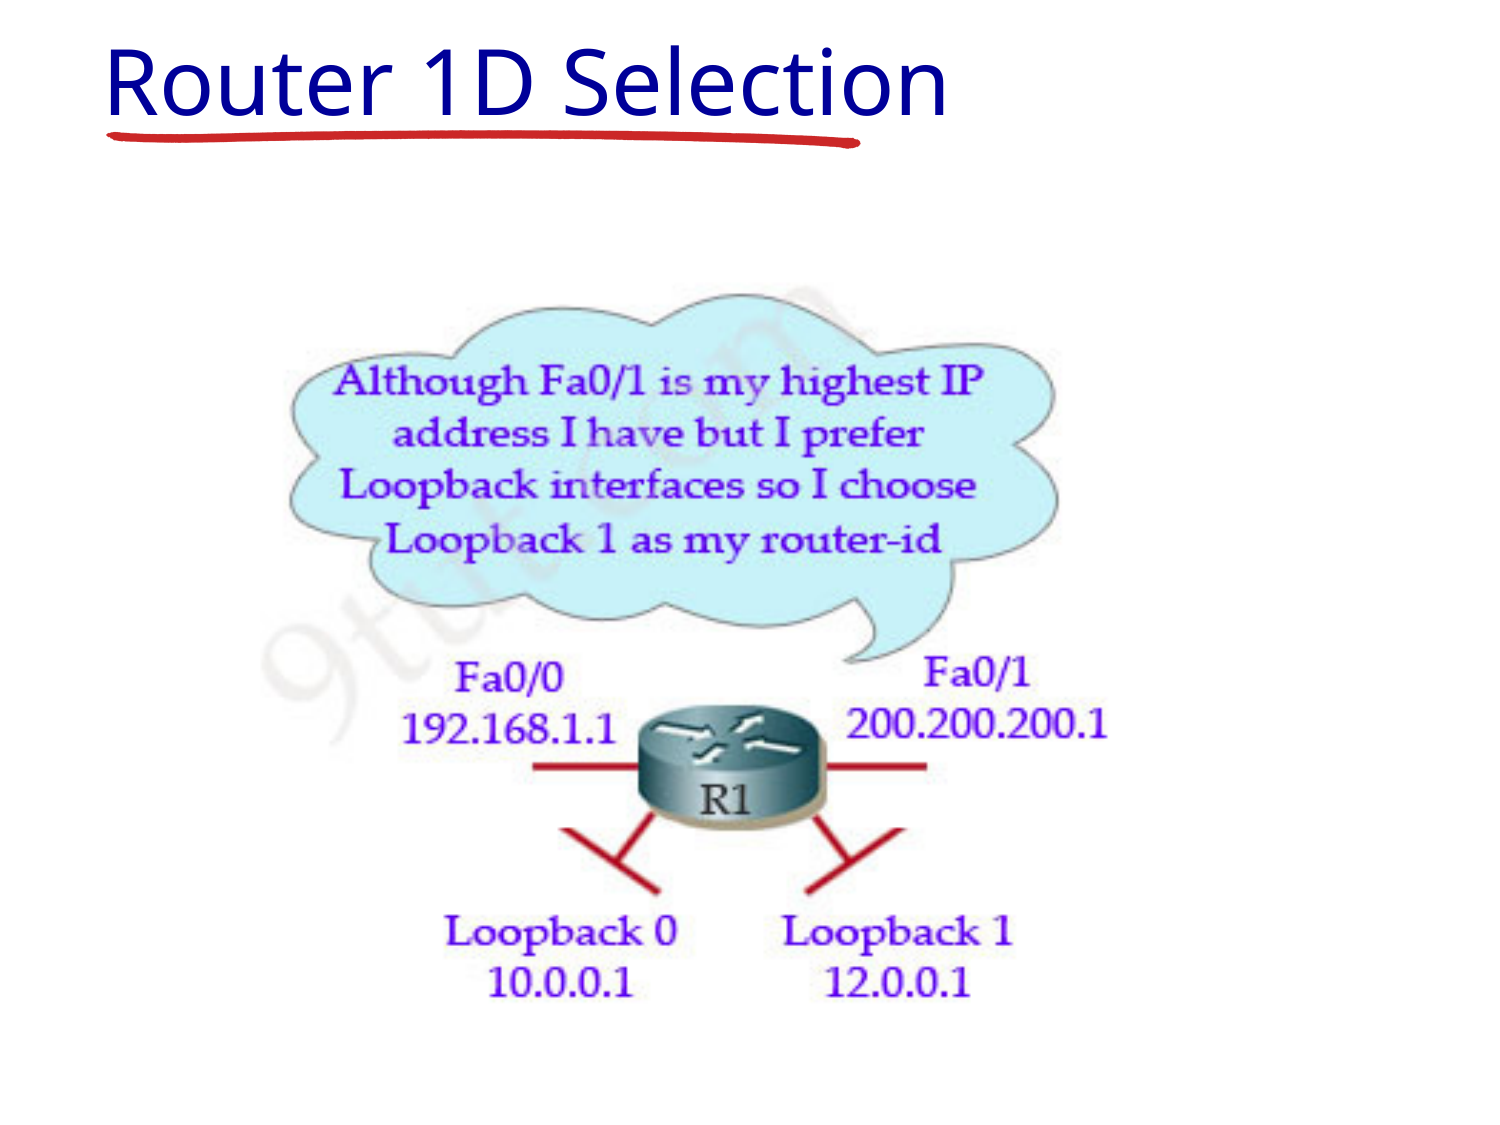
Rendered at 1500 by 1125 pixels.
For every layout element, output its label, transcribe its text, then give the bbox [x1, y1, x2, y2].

picture [102, 124, 870, 155]
title Router 1D Selection [87, 37, 1363, 121]
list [87, 262, 1363, 1026]
